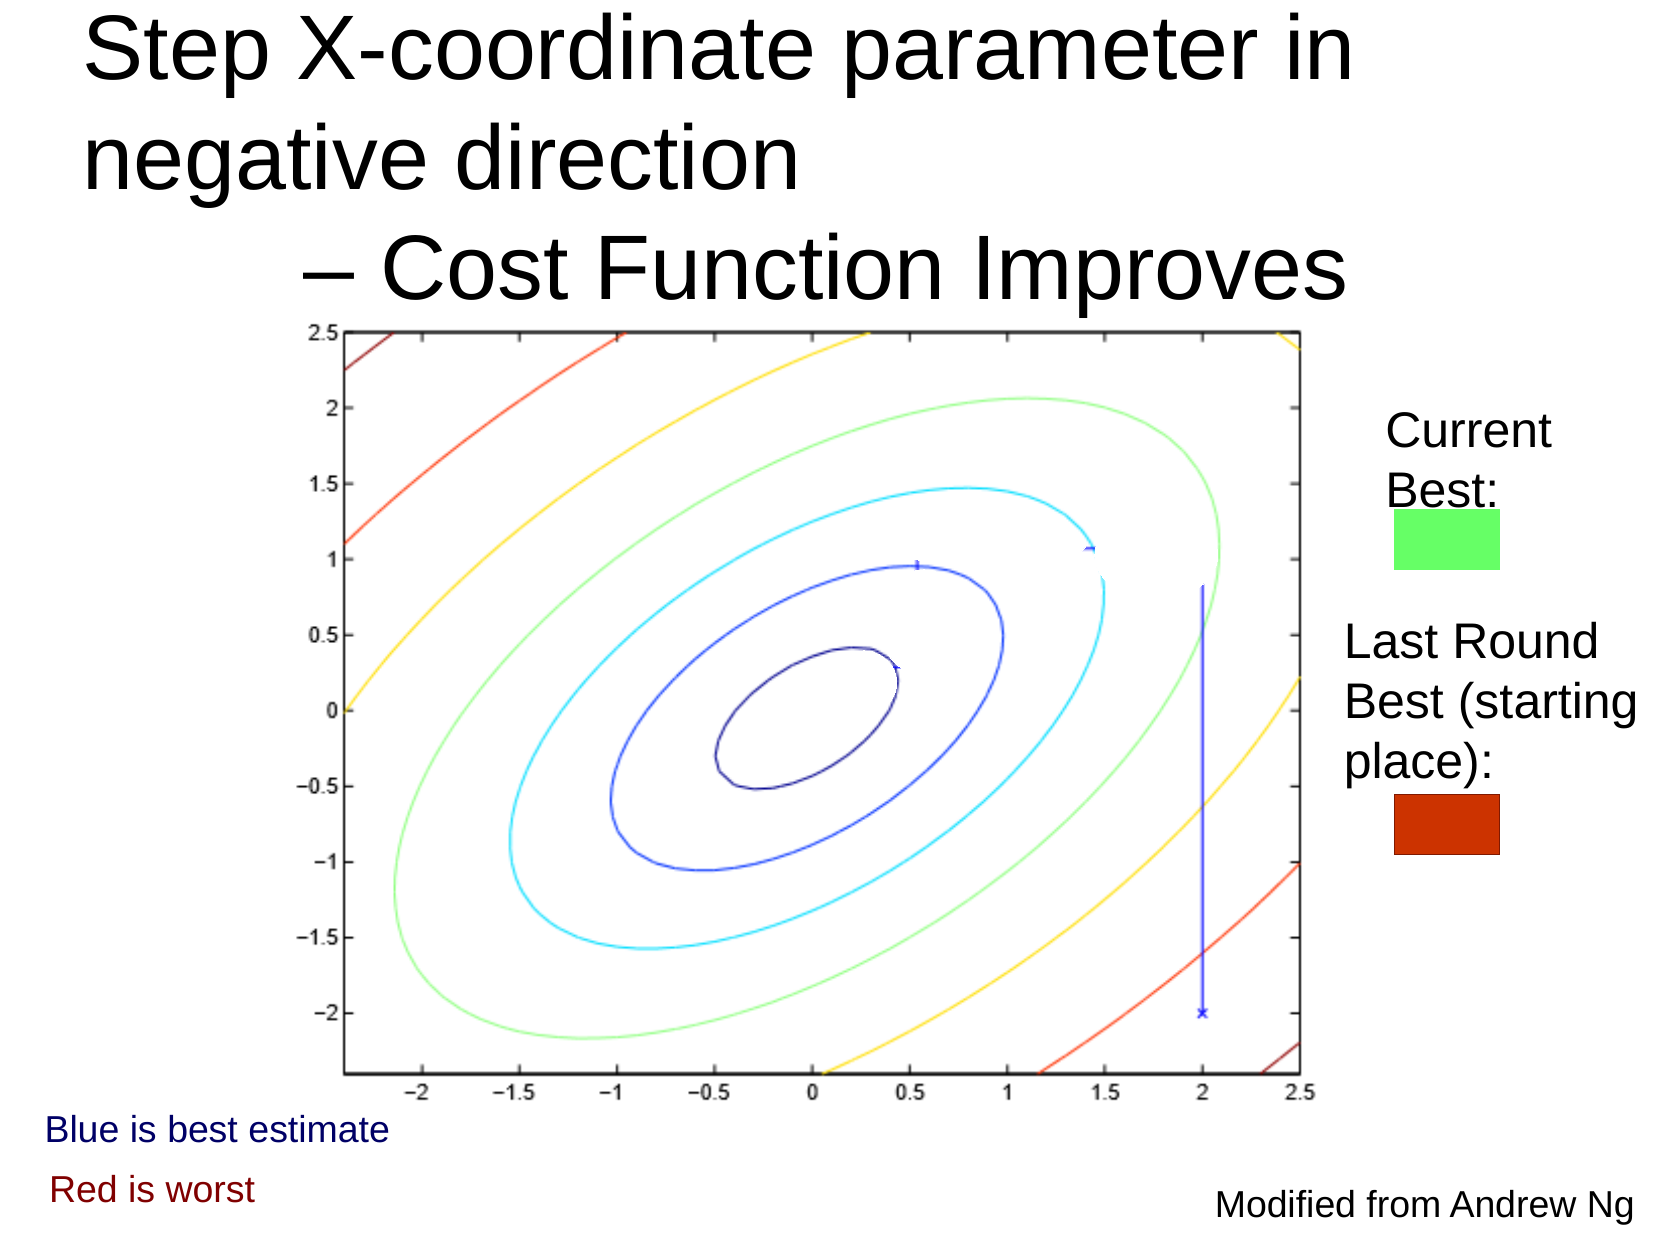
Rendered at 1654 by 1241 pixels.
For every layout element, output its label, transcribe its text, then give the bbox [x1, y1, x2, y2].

text_box Step X-coordinate parameter in negative direction – Cost Function Improves [82, 0, 1571, 307]
text_box Last Round Best (starting place): [1355, 600, 1654, 825]
text_box Modified from Andrew Ng [1199, 1173, 1650, 1230]
picture [284, 295, 1351, 1141]
text_box [1394, 509, 1500, 570]
text_box [1394, 794, 1500, 855]
text_box Blue is best estimate [29, 1098, 405, 1155]
text_box Red is worst [34, 1158, 270, 1215]
text_box Current Best: [1370, 389, 1654, 578]
